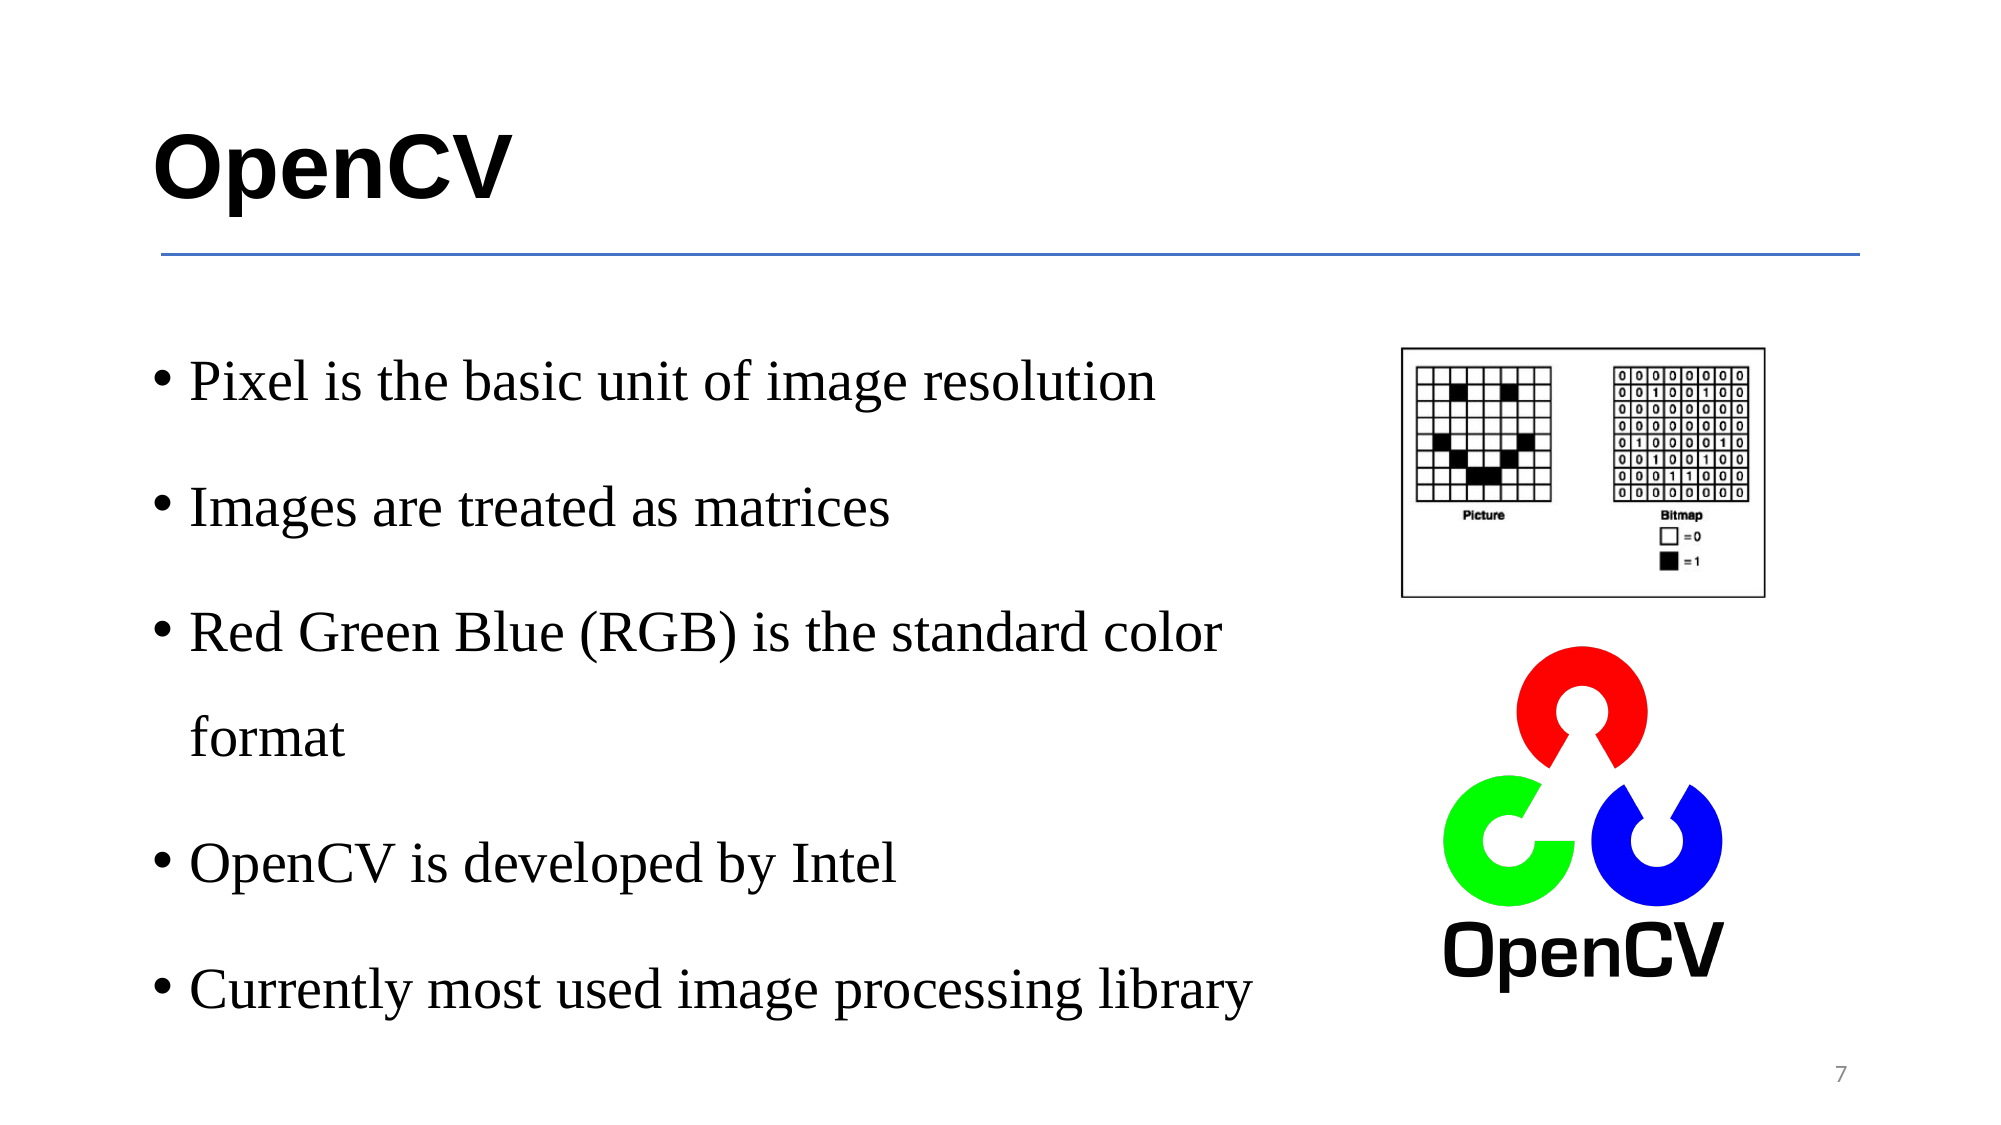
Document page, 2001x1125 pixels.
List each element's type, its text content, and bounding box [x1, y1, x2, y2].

picture [1442, 646, 1724, 993]
slide_number 7 [1412, 1042, 1863, 1103]
list Pixel is the basic unit of image resolution Images are treated as matrices Red Green Blue (RGB) is the standard color format OpenCV is developed by Intel Currently most used image processing library [137, 299, 1306, 1014]
title OpenCV [137, 59, 1863, 278]
picture [1400, 347, 1766, 598]
